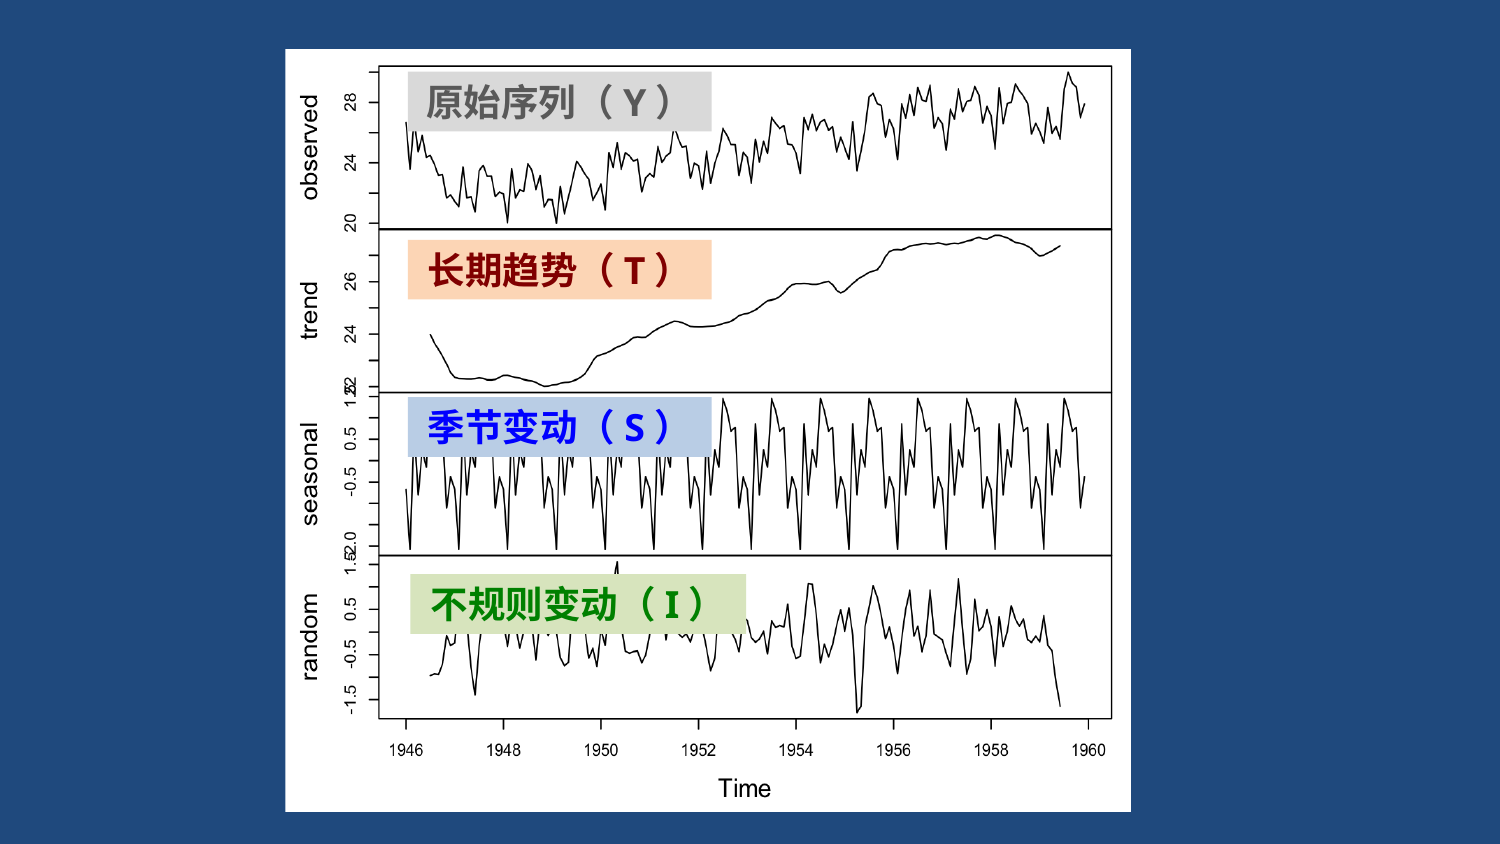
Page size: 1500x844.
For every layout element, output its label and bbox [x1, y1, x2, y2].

text_box [285, 48, 1132, 813]
